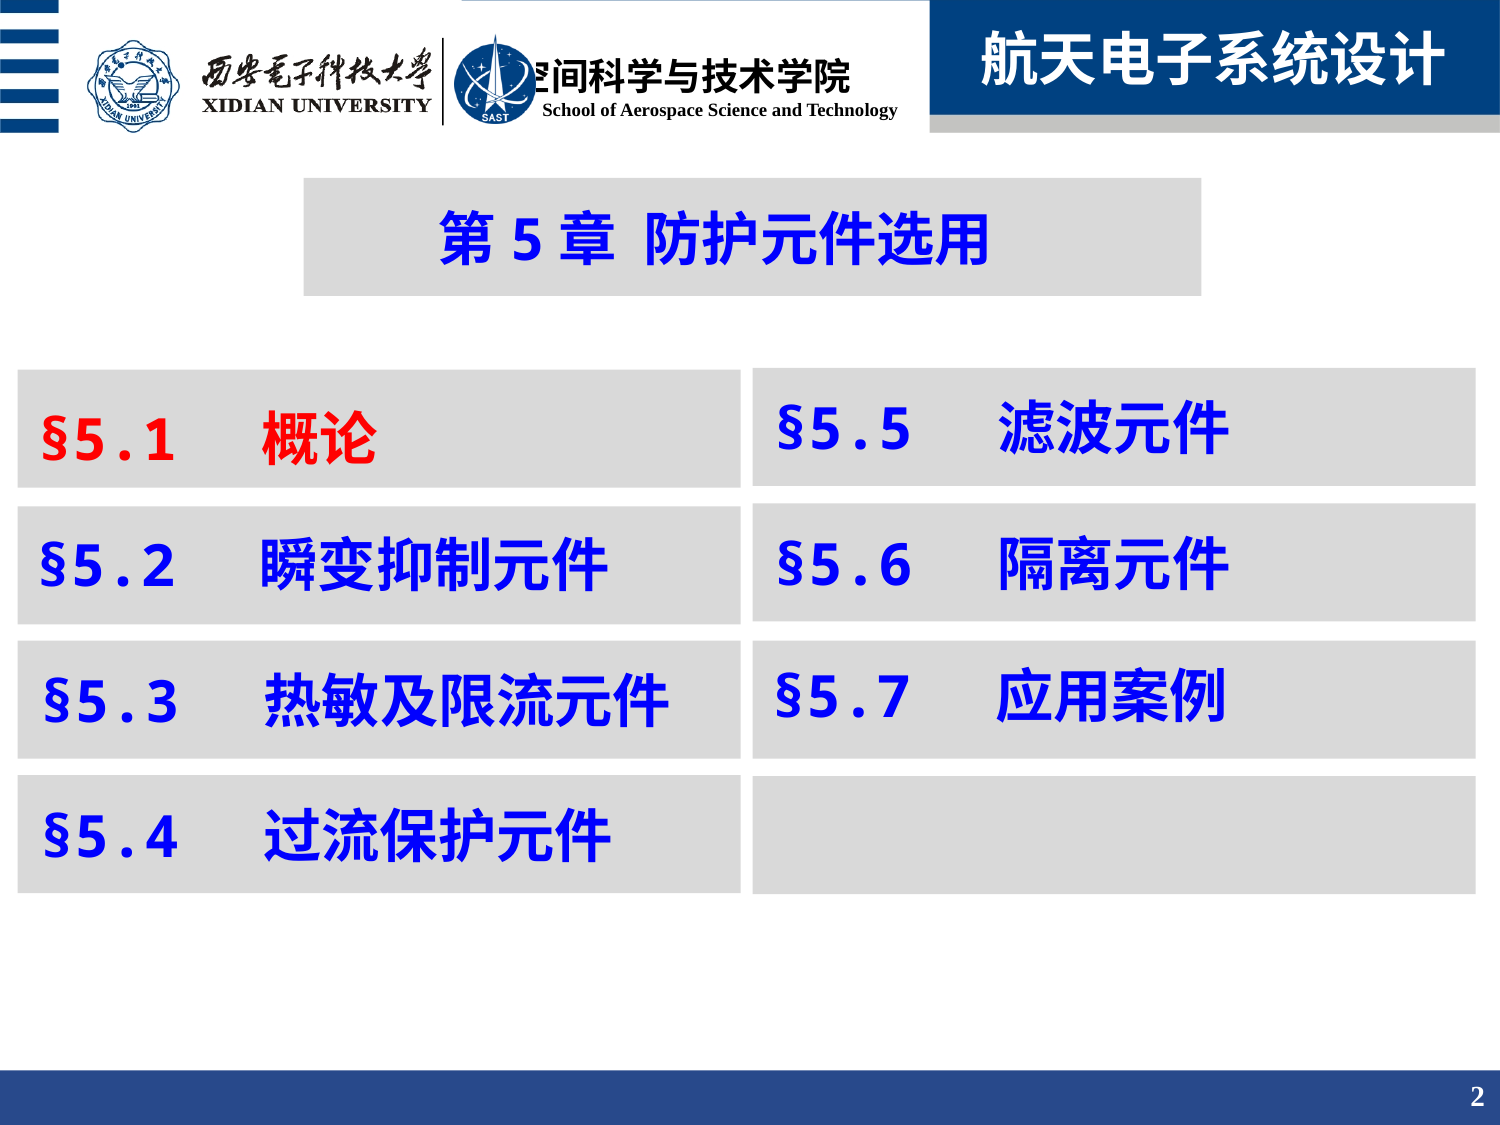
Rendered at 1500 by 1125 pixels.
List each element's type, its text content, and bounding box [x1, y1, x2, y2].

text_box §5.2 瞬变抑制元件 [20, 521, 624, 606]
text_box [302, 176, 1204, 298]
text_box [16, 639, 743, 761]
text_box §5.1 概论 [22, 395, 393, 480]
text_box [750, 774, 1478, 896]
text_box [750, 501, 1478, 623]
text_box 第5章 防护元件选用 [422, 194, 1009, 279]
text_box [16, 504, 743, 627]
text_box 航天电子系统设计 [927, 0, 1500, 114]
picture [0, 0, 1500, 1070]
text_box [750, 366, 1478, 488]
text_box [750, 639, 1478, 761]
text_box §5.5 滤波元件 [758, 384, 1245, 469]
text_box [16, 367, 743, 490]
text_box §5.3 热敏及限流元件 [24, 656, 687, 742]
text_box [16, 773, 743, 895]
text_box §5.6 隔离元件 [758, 519, 1245, 605]
text_box §5.7 应用案例 [756, 651, 1243, 737]
text_box §5.4 过流保护元件 [24, 791, 628, 876]
